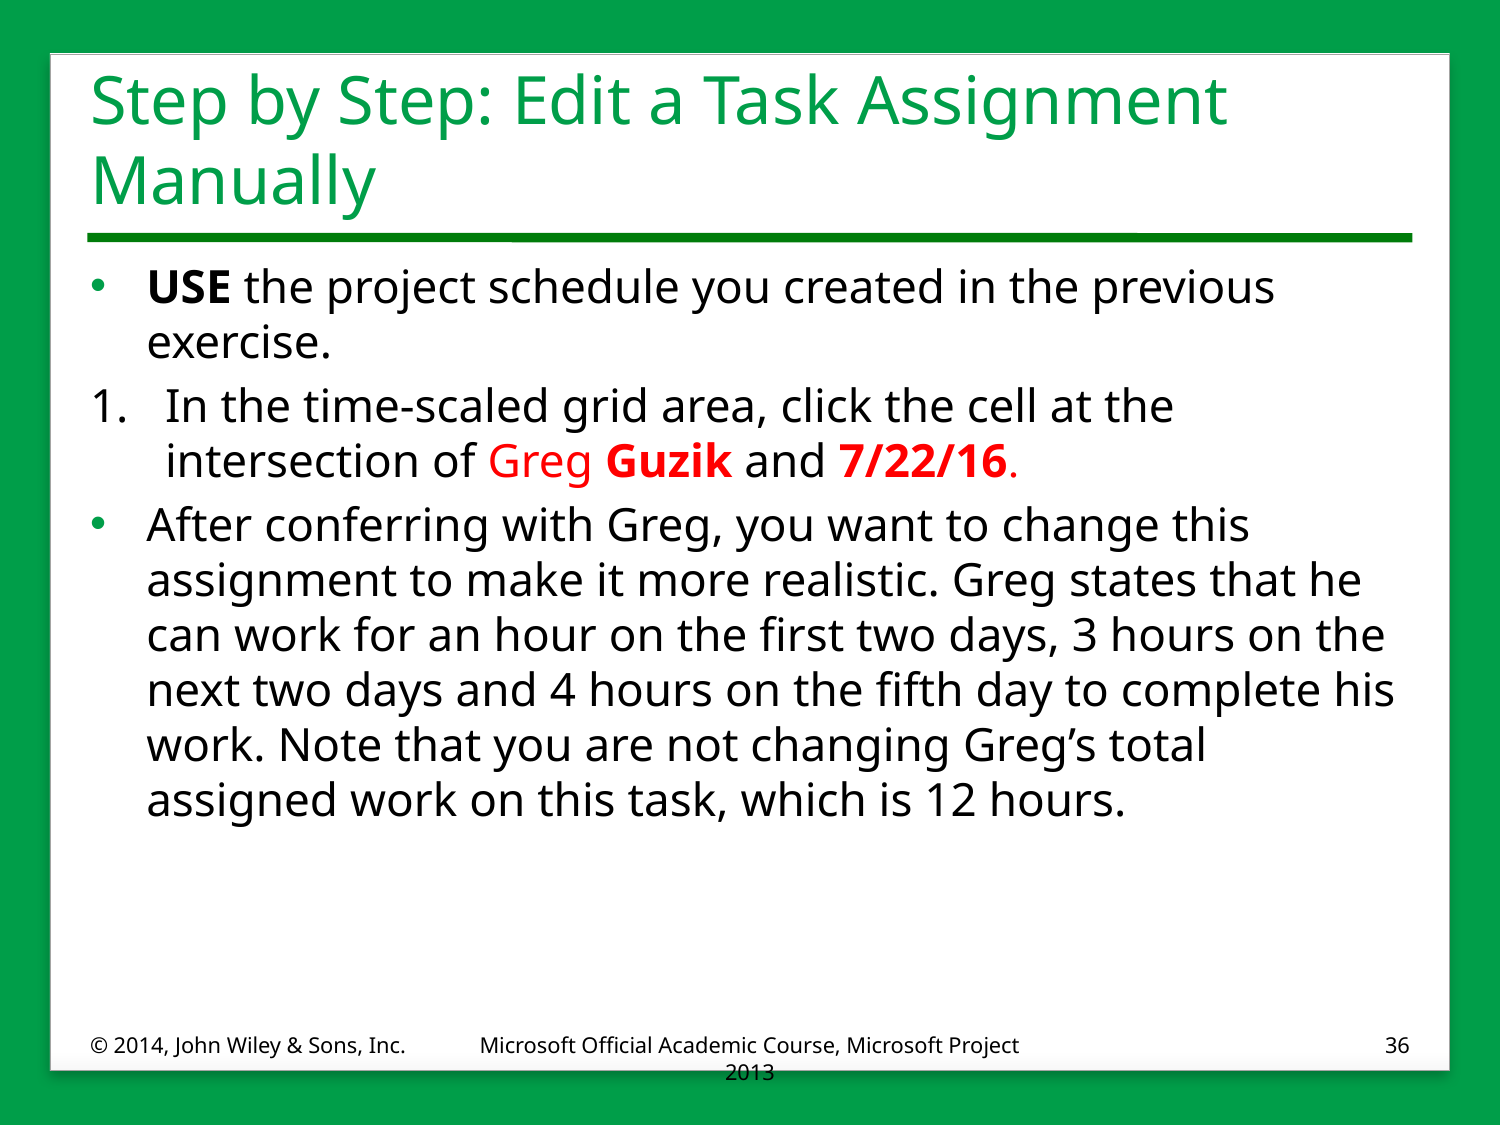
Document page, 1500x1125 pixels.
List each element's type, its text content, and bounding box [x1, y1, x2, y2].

list USE the project schedule you created in the previous exercise. 1. In the time-scaled grid area, click the cell at the intersection of Greg Guzik and 7/22/16. After conferring with Greg, you want to change this assignment to make it more realistic. Greg states that he can work for an hour on the first two days, 3 hours on the next two days and 4 hours on the fifth day to complete his work. Note that you are not changing Greg’s total assigned work on this task, which is 12 hours. [75, 249, 1425, 1063]
footer Microsoft Official Academic Course, Microsoft Project 2013 [449, 1024, 1051, 1103]
title Step by Step: Edit a Task Assignment Manually [74, 74, 1426, 226]
slide_number © 2014, John Wiley & Sons, Inc. [74, 1024, 426, 1103]
slide_number 36 [1074, 1024, 1426, 1103]
